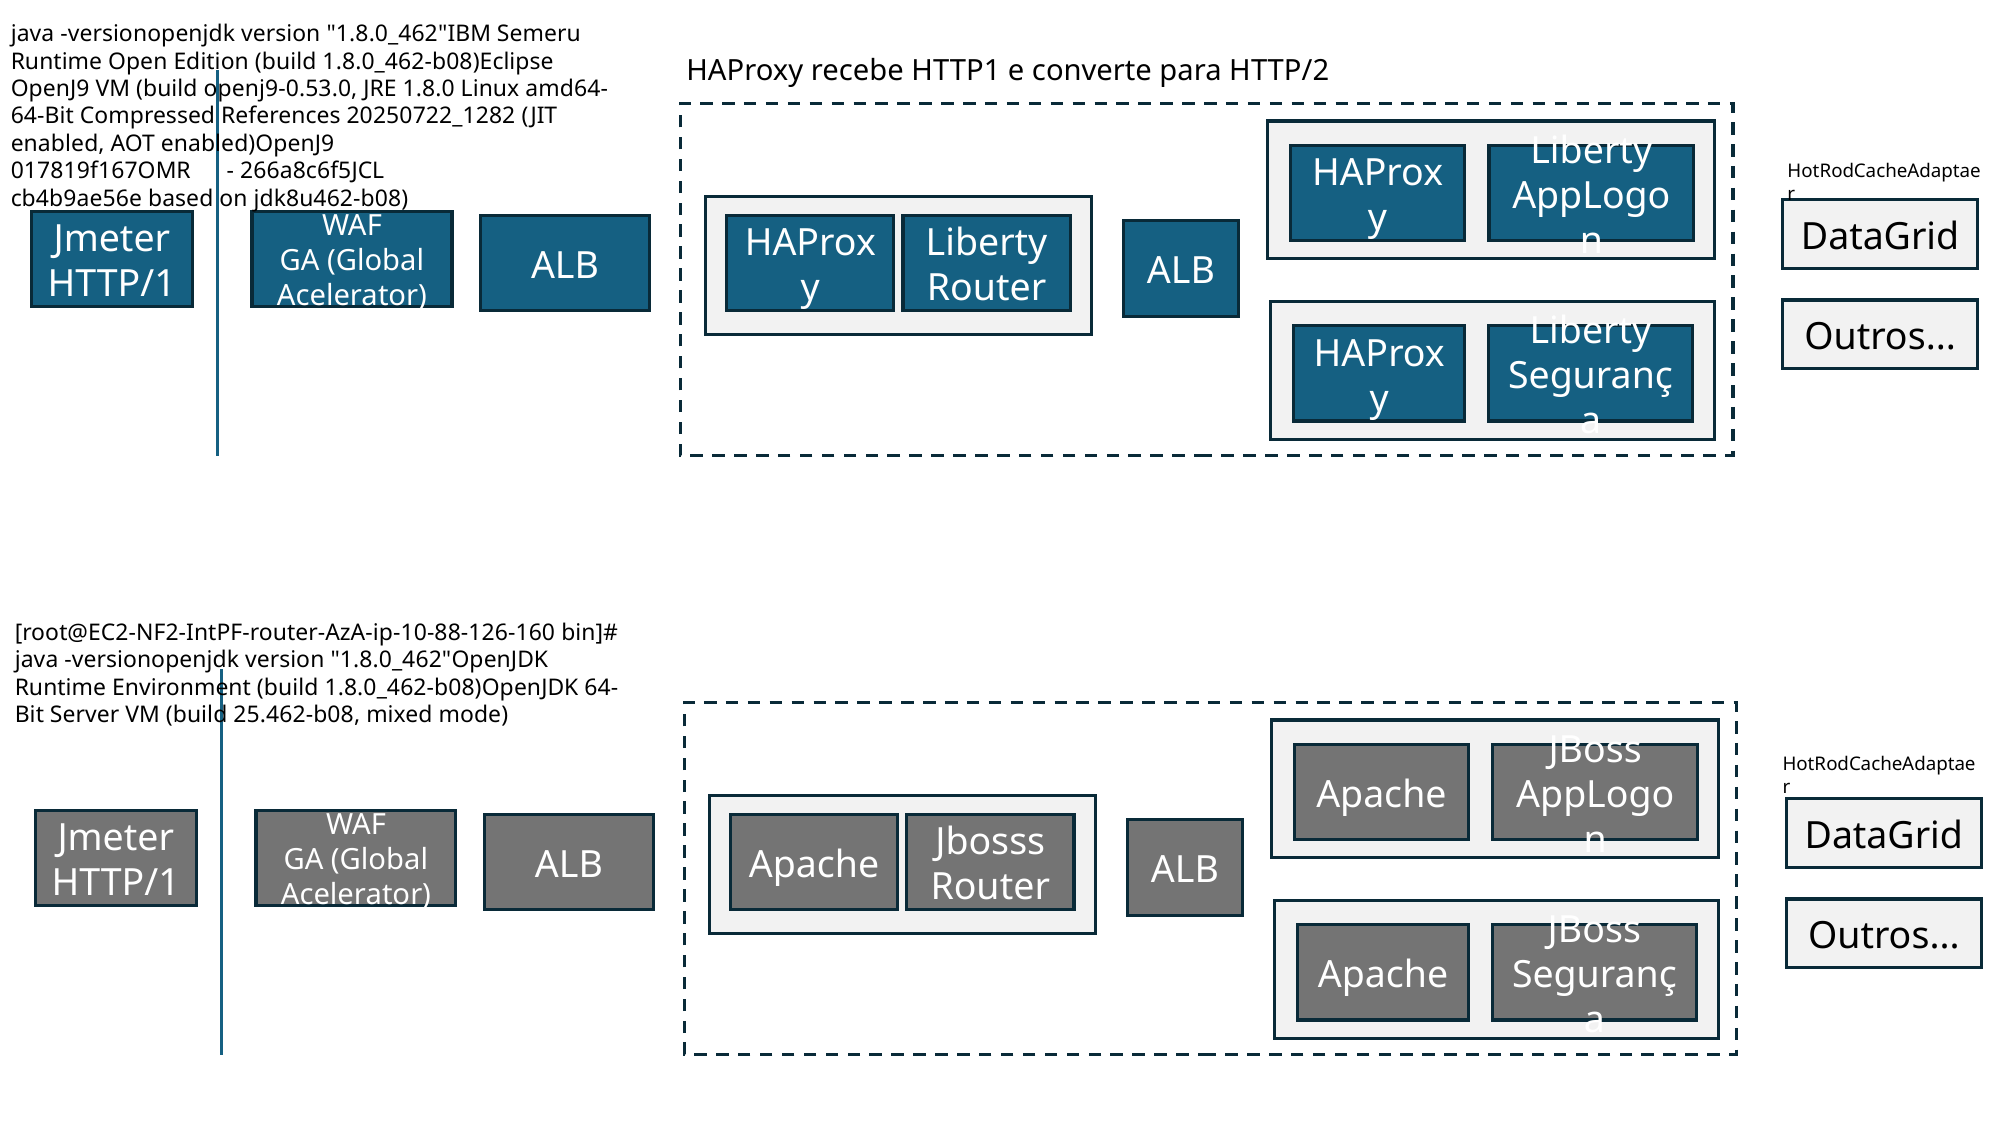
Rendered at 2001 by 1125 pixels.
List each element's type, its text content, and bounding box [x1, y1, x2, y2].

text_box ALB [479, 214, 651, 312]
text_box java -versionopenjdk version "1.8.0_462"IBM Semeru Runtime Open Edition (build 1.8.0_462-b08)Eclipse OpenJ9 VM (build openj9-0.53.0, JRE 1.8.0 Linux amd64-64-Bit Compressed References 20250722_1282 (JIT enabled, AOT enabled)OpenJ9 017819f167OMR - 266a8c6f5JCL cb4b9ae56e based on jdk8u462-b08) [0, 11, 648, 219]
text_box WAF GA (Global Acelerator) [254, 809, 457, 907]
text_box HotRodCacheAdaptaer [1772, 151, 1996, 212]
text_box DataGrid [1781, 212, 1979, 270]
text_box [root@EC2-NF2-IntPF-router-AzA-ip-10-88-126-160 bin]# java -versionopenjdk version "1.8.0_462"OpenJDK Runtime Environment (build 1.8.0_462-b08)OpenJDK 64-Bit Server VM (build 25.462-b08, mixed mode) [0, 610, 652, 735]
text_box Jmeter HTTP/1 [34, 809, 198, 907]
text_box HotRodCacheAdaptaer [1767, 744, 1991, 805]
text_box WAF GA (Global Acelerator) [250, 219, 454, 308]
text_box DataGrid [1785, 805, 1983, 869]
text_box Outros... [1785, 897, 1983, 969]
text_box Outros... [1781, 298, 1979, 370]
text_box [679, 102, 1735, 457]
text_box HAProxy recebe HTTP1 e converte para HTTP/2 [671, 43, 1575, 94]
text_box ALB [483, 813, 655, 911]
text_box [683, 701, 1738, 1056]
text_box Jmeter HTTP/1 [30, 219, 194, 308]
